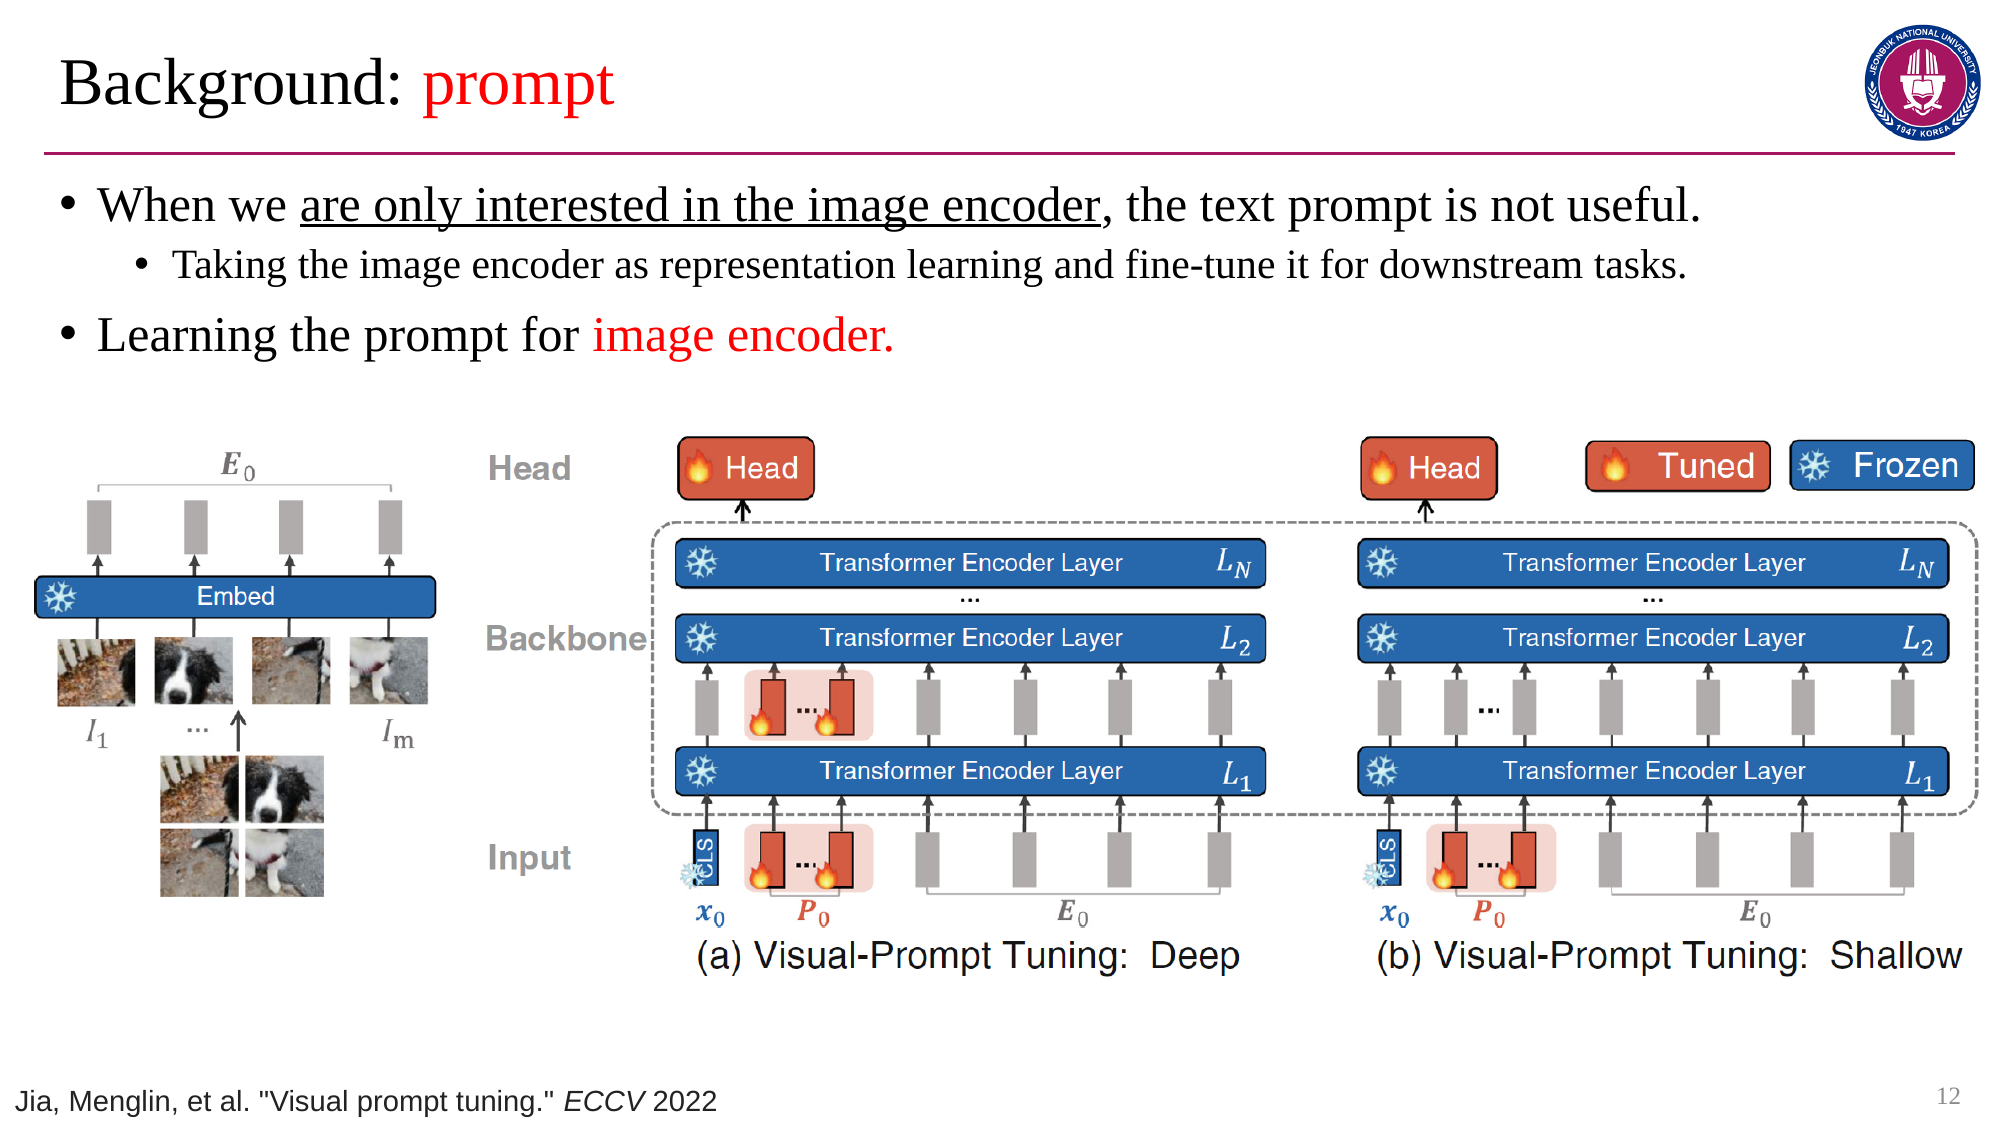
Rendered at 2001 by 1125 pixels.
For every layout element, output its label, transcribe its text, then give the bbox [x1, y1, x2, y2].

picture [6, 420, 1994, 987]
list When we are only interested in the image encoder, the text prompt is not useful. Taking the image encoder as representation learning and fine-tune it for downstream tasks. Learning the prompt for image encoder. [44, 170, 1956, 420]
text_box Jia, Menglin, et al. "Visual prompt tuning." ECCV 2022 [0, 1074, 1889, 1125]
slide_number 12 [1897, 1065, 2000, 1125]
picture [1863, 23, 1982, 142]
title Background: prompt [44, 30, 1841, 136]
